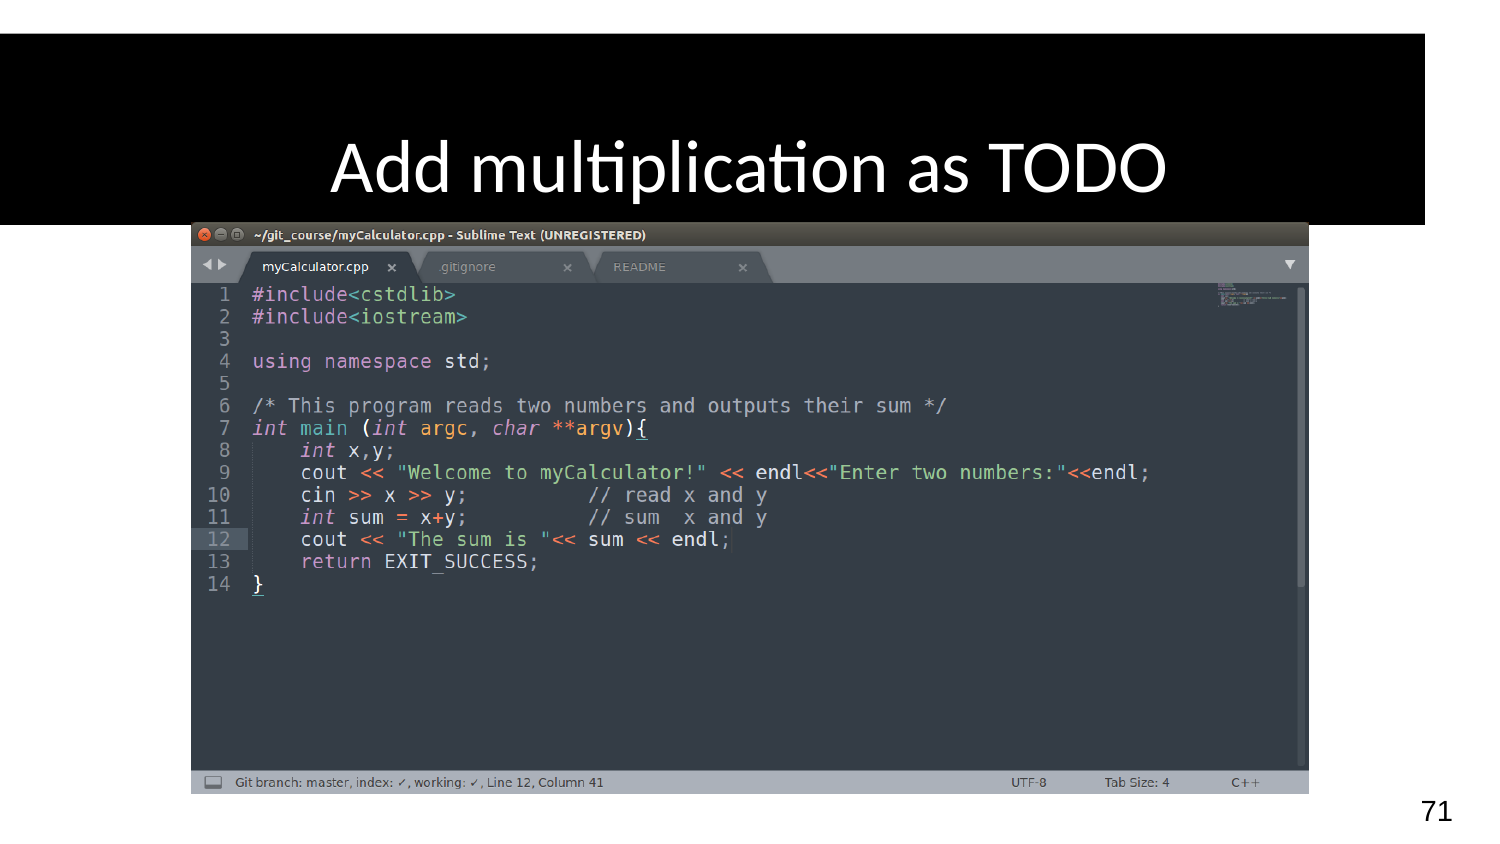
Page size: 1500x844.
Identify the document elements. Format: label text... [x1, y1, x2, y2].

picture [191, 222, 1309, 794]
title Add multiplication as TODO [75, 33, 1425, 223]
